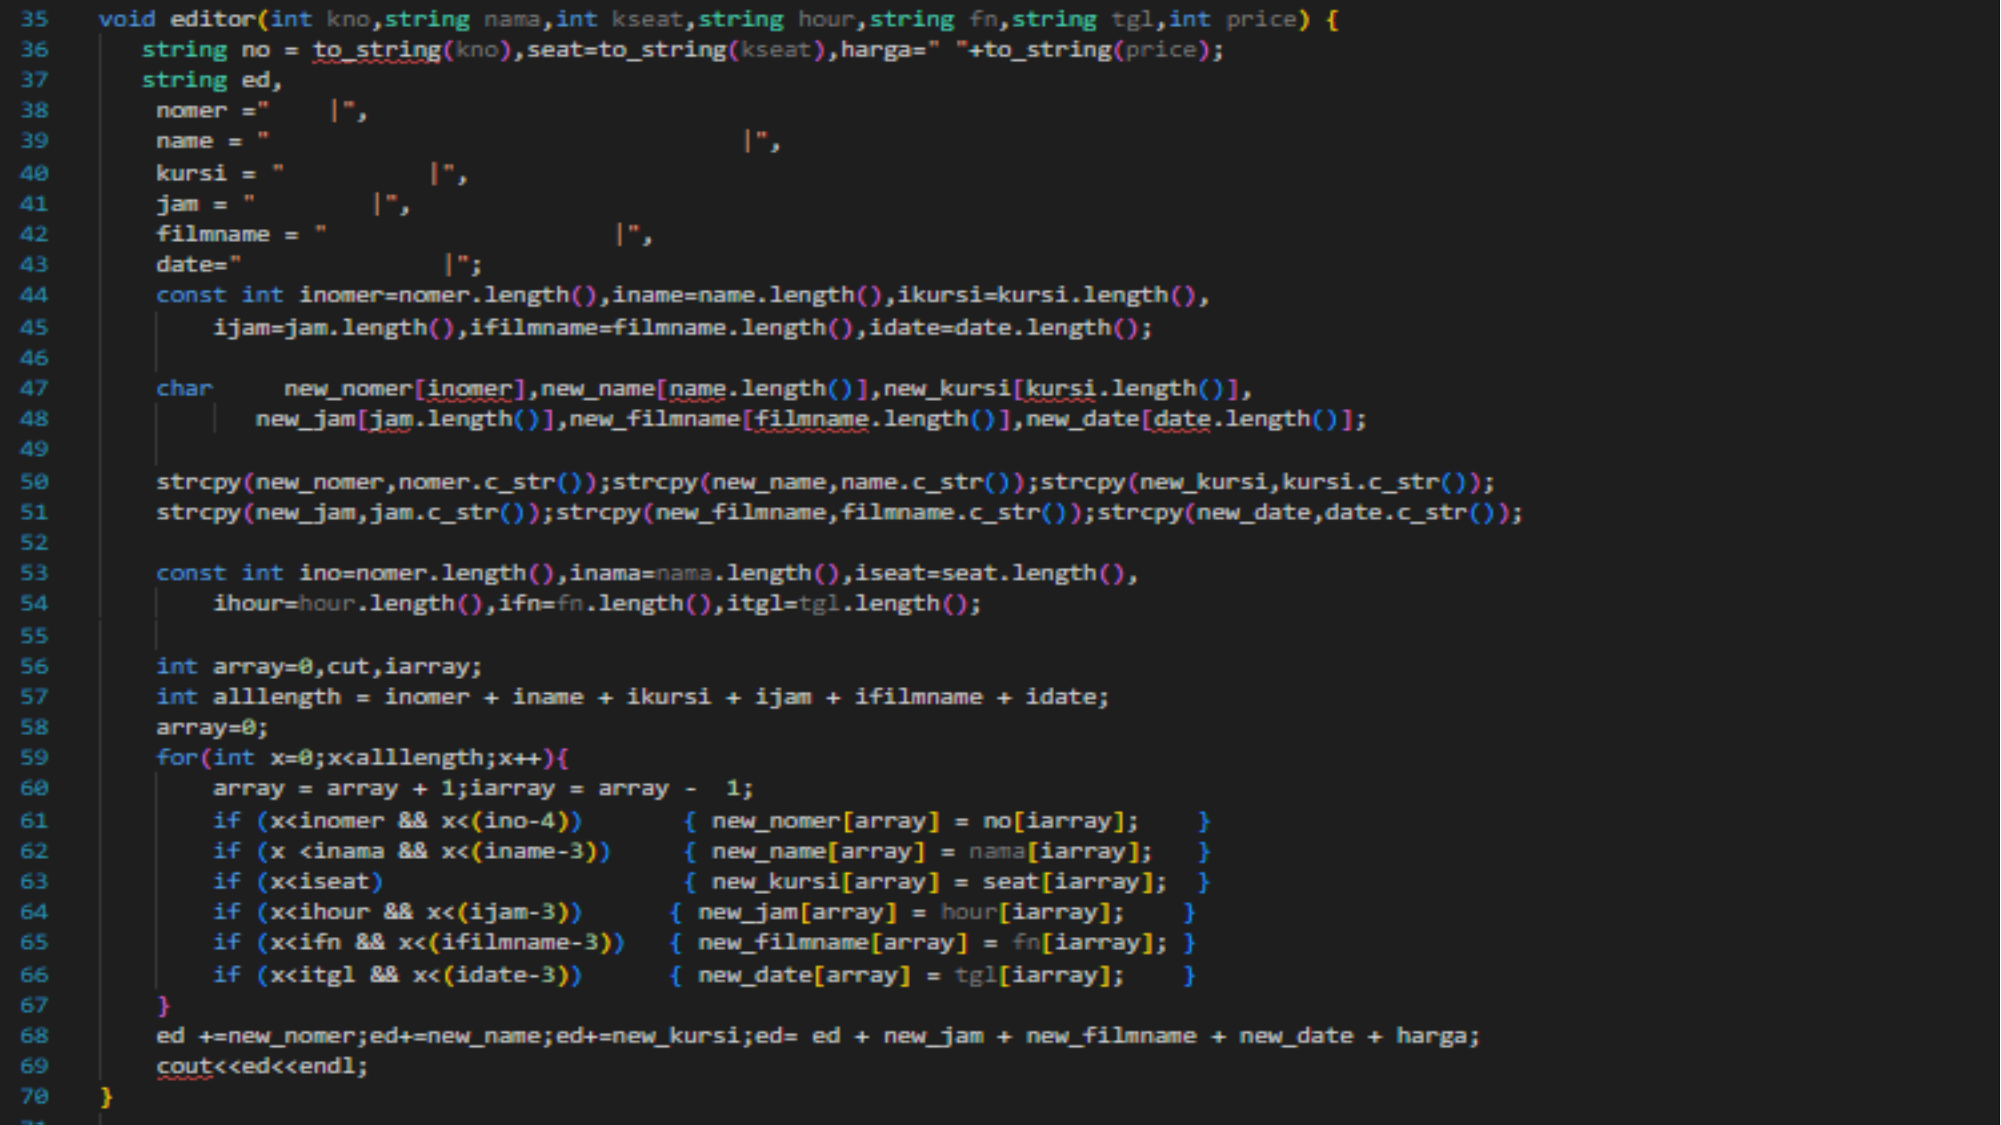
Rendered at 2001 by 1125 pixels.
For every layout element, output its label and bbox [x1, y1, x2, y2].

list [0, 0, 2000, 1125]
